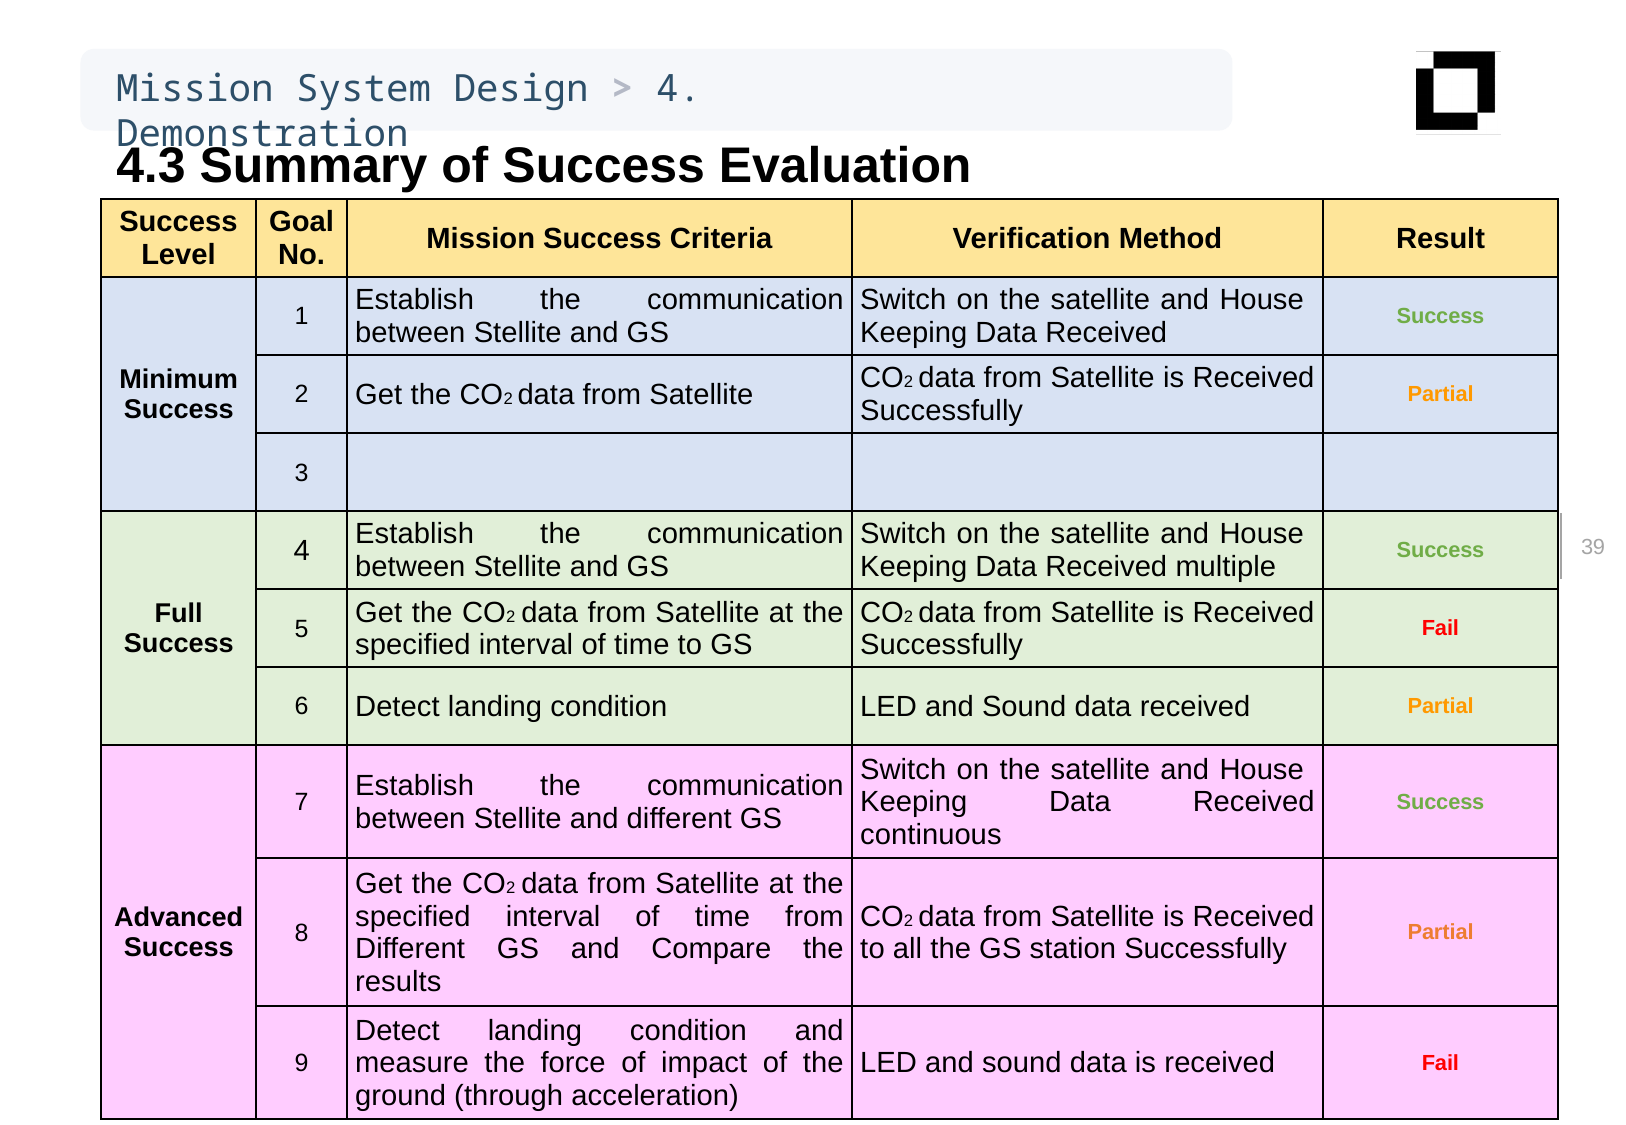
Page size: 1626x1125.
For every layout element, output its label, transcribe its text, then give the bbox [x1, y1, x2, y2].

table_cell 4 [257, 512, 346, 588]
table_cell Fail [1324, 1007, 1557, 1118]
table_header Result [1324, 200, 1557, 276]
table_cell Switch on the satellite and House Keeping Data Received [853, 278, 1322, 354]
table_cell Fail [1324, 590, 1557, 666]
table_cell 1 [257, 278, 346, 354]
table_cell Partial [1324, 859, 1557, 1005]
table_cell 8 [257, 859, 346, 1005]
table_cell Switch on the satellite and House Keeping Data Received continuous [853, 746, 1322, 857]
table_cell CO2 data from Satellite is Received Successfully [853, 356, 1322, 432]
text_box [80, 48, 1233, 131]
table_cell Advanced Success [102, 746, 255, 1118]
table_cell CO2 data from Satellite is Received Successfully [853, 590, 1322, 666]
table_header Goal No. [257, 200, 346, 276]
table_cell Partial [1324, 668, 1557, 744]
table_header Verification Method [853, 200, 1322, 276]
table_cell Full Success [102, 512, 255, 744]
table_cell 7 [257, 746, 346, 857]
table_cell LED and sound data is received [853, 1007, 1322, 1118]
table_header Mission Success Criteria [348, 200, 851, 276]
table_cell Detect landing condition and measure the force of impact of the ground (through acceleration) [348, 1007, 851, 1118]
picture [1416, 48, 1568, 153]
table_cell [853, 434, 1322, 510]
table_cell 5 [257, 590, 346, 666]
table_cell Establish the communication between Stellite and different GS [348, 746, 851, 857]
table_cell CO2 data from Satellite is Received to all the GS station Successfully [853, 859, 1322, 1005]
table_cell Detect landing condition [348, 668, 851, 744]
text_box Mission System Design > 4. Demonstration [101, 56, 963, 162]
table_cell Minimum Success [102, 278, 255, 510]
table_cell [1324, 434, 1557, 510]
table_cell Get the CO2 data from Satellite at the specified interval of time to GS [348, 590, 851, 666]
table_cell Success [1324, 512, 1557, 588]
table_cell Get the CO2 data from Satellite at the specified interval of time from Different GS and Compare the results [348, 859, 851, 1005]
text_box 4.3 Summary of Success Evaluation [101, 125, 1508, 192]
table_cell 2 [257, 356, 346, 432]
table_cell 9 [257, 1007, 346, 1118]
table_cell Success [1324, 746, 1557, 857]
slide_number 39 [1484, 1066, 1618, 1125]
table_cell 3 [257, 434, 346, 510]
table_cell Get the CO2 data from Satellite [348, 356, 851, 432]
table_cell Partial [1324, 356, 1557, 432]
table_cell LED and Sound data received [853, 668, 1322, 744]
table_cell Establish the communication between Stellite and GS [348, 512, 851, 588]
table_cell 6 [257, 668, 346, 744]
table_header Success Level [102, 200, 255, 276]
table_cell [348, 434, 851, 510]
table_cell Success [1324, 278, 1557, 354]
table_cell Establish the communication between Stellite and GS [348, 278, 851, 354]
table_cell Switch on the satellite and House Keeping Data Received multiple [853, 512, 1322, 588]
